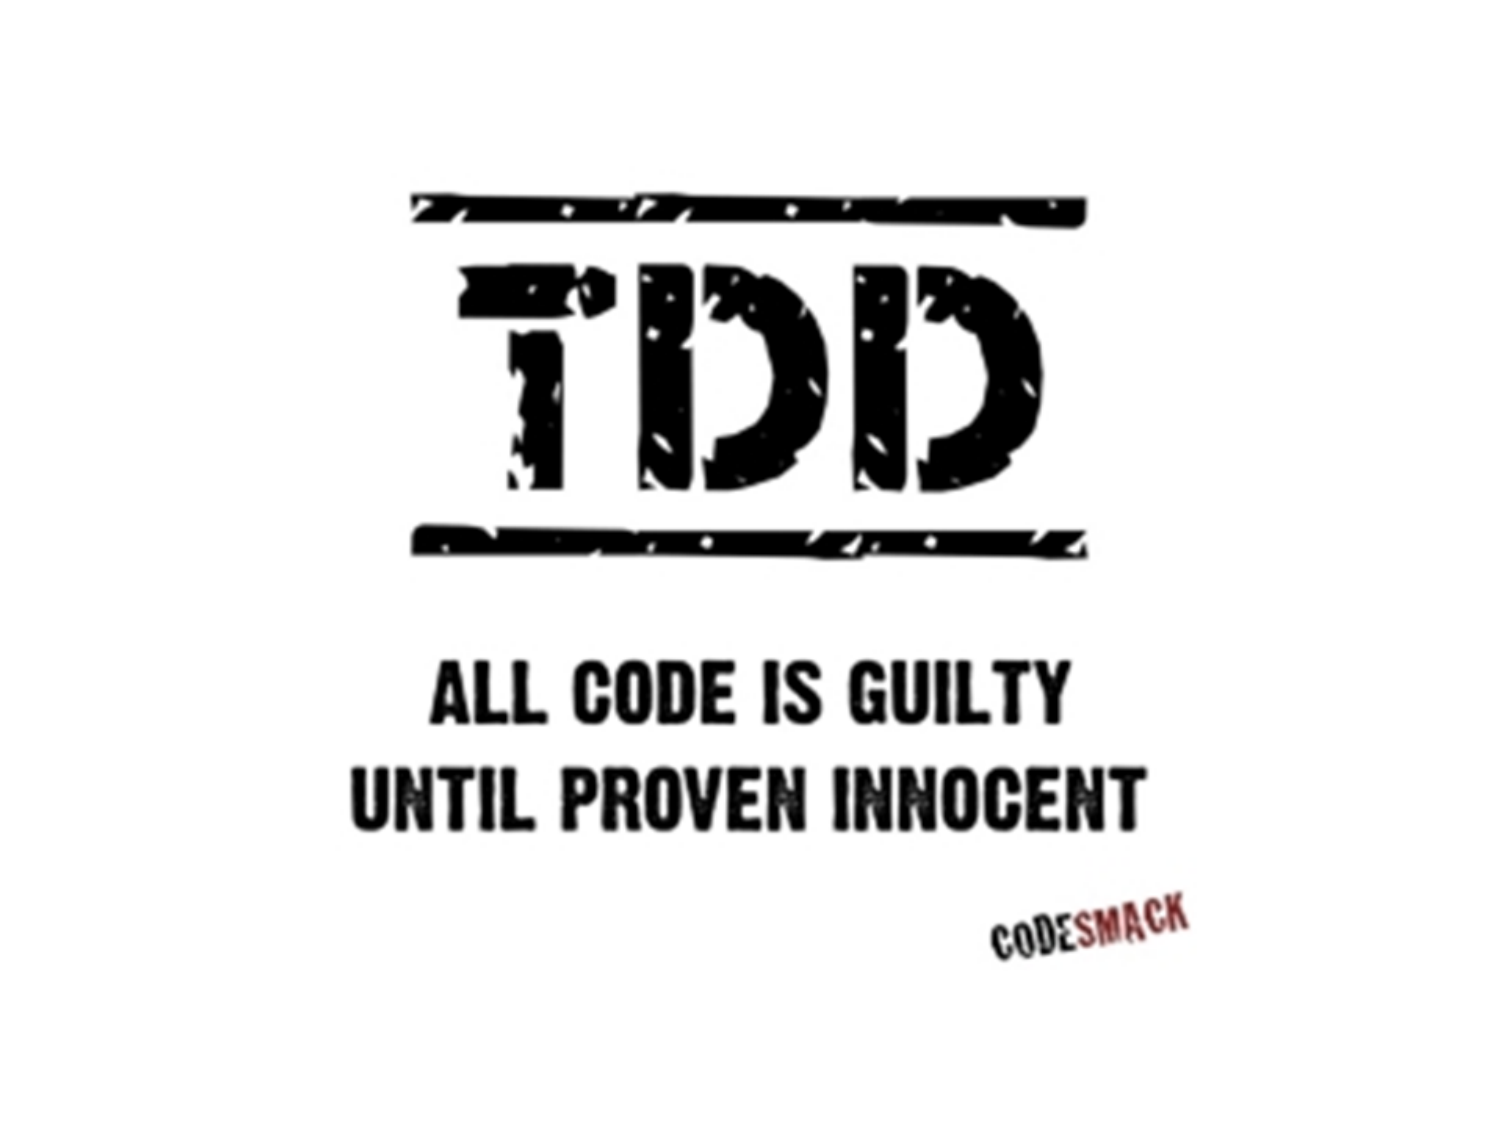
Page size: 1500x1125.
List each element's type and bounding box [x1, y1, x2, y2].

picture [303, 18, 1197, 1107]
